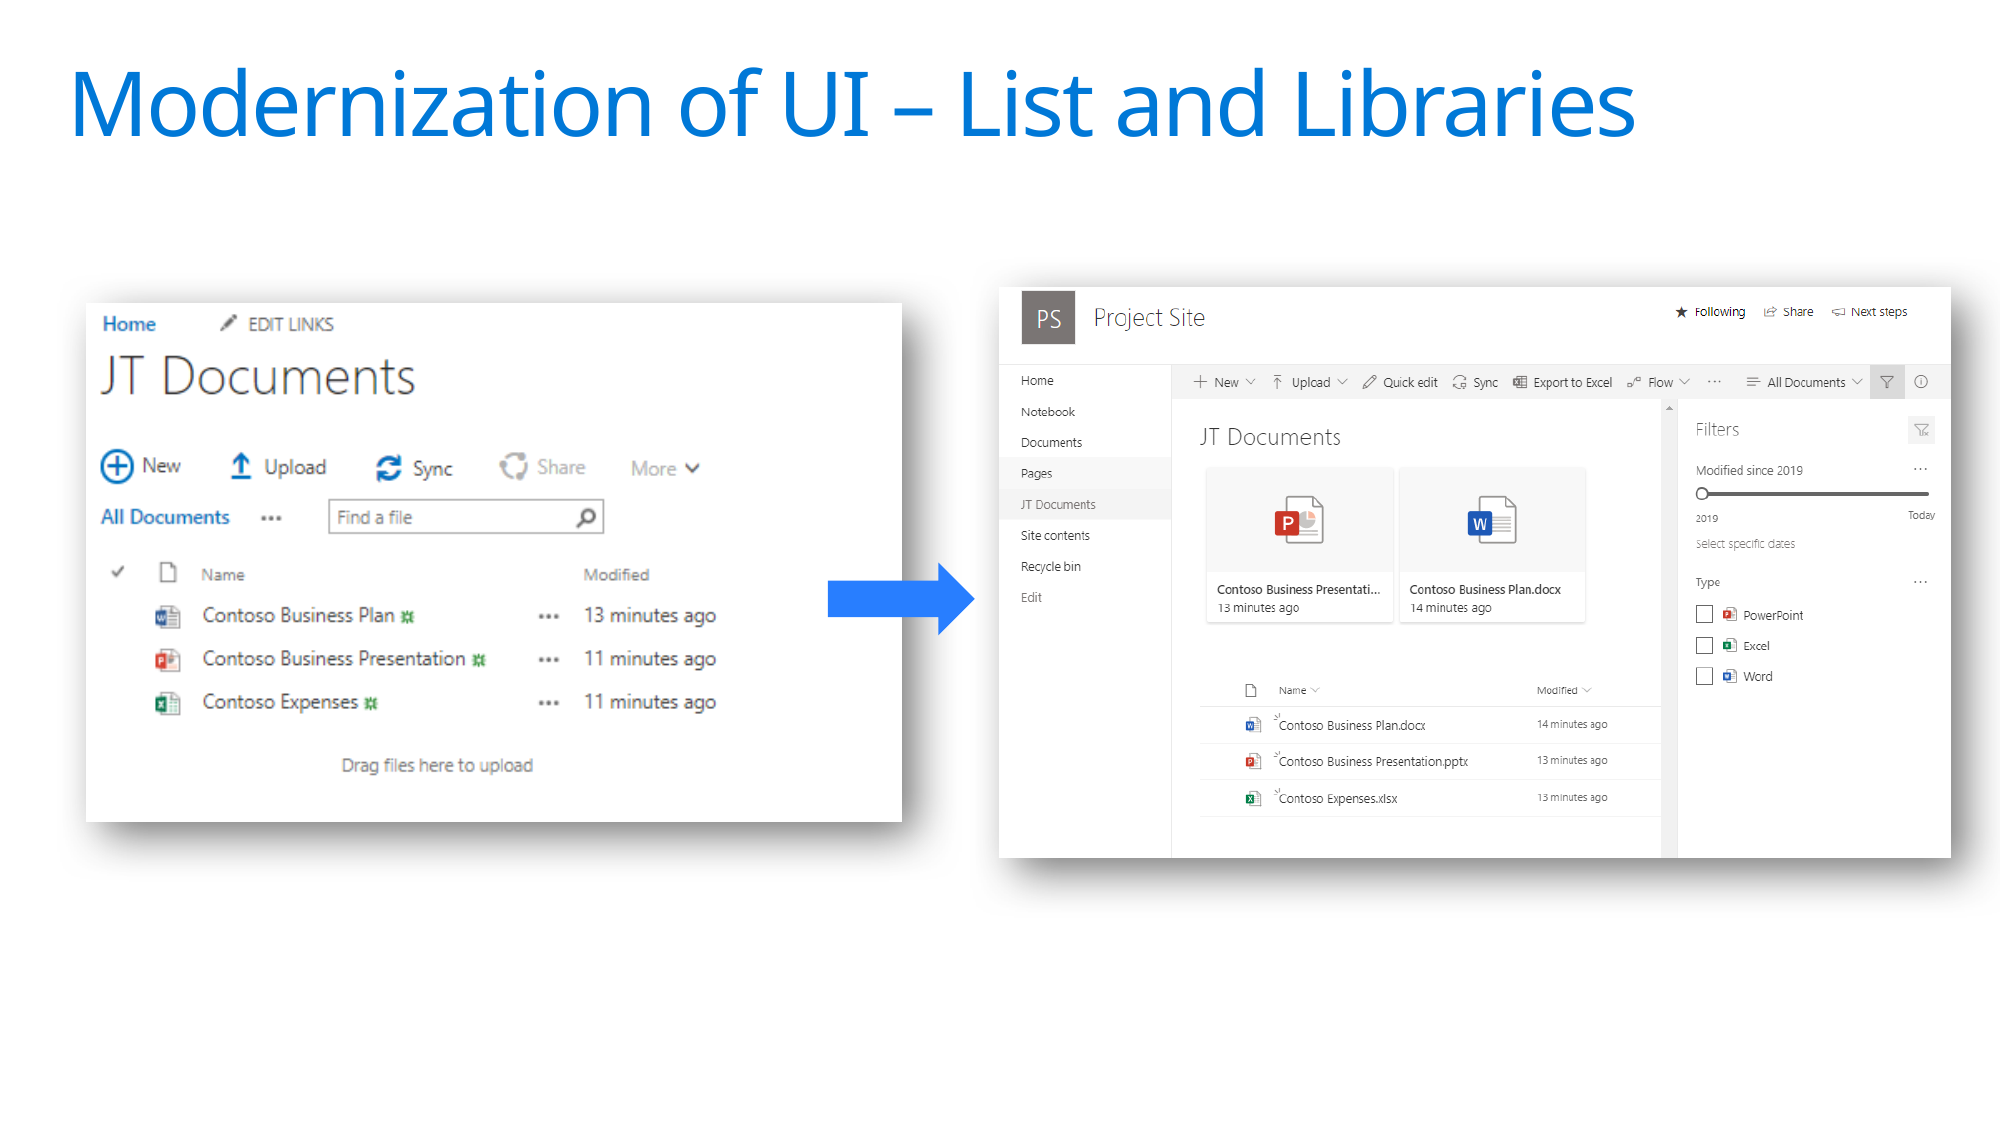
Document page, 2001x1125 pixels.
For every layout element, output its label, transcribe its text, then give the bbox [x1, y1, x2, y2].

picture [999, 287, 1951, 858]
title Modernization of UI – List and Libraries [43, 43, 1866, 177]
picture [86, 303, 902, 822]
text_box [902, 561, 976, 637]
